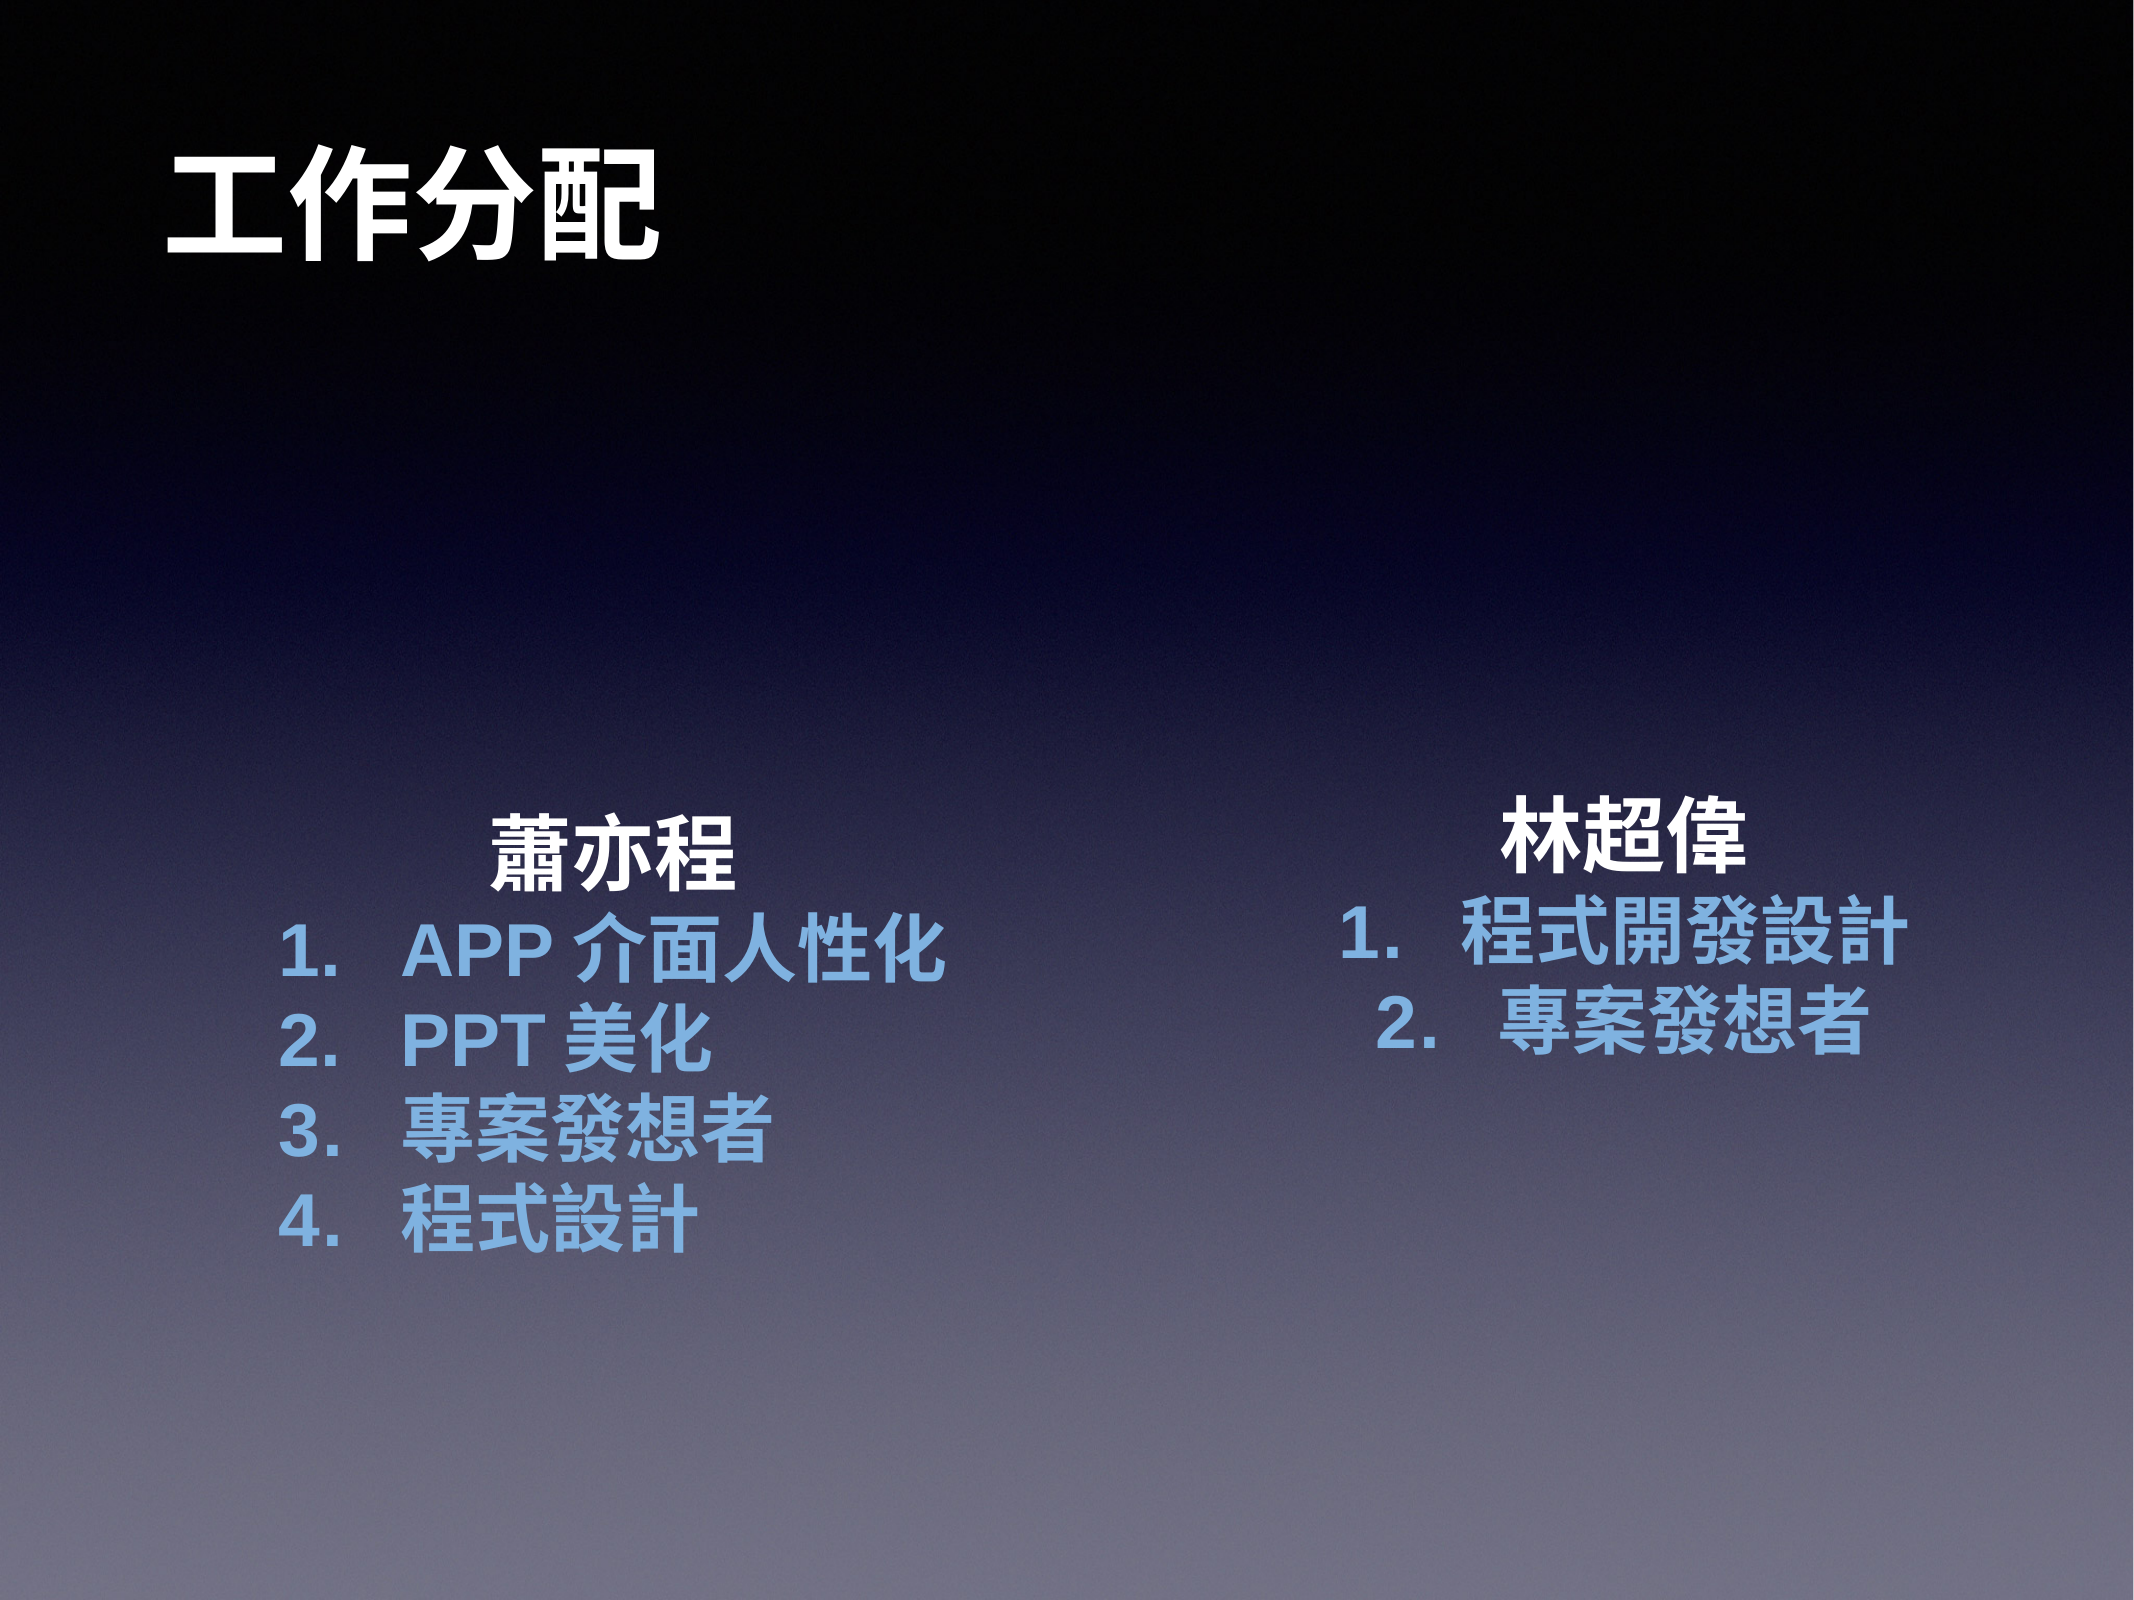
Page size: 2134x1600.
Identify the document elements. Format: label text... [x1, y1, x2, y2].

picture [0, 0, 2134, 1600]
text_box 蕭亦程 APP介面人性化 PPT美化 專案發想者 程式設計 [270, 792, 957, 1270]
text_box 工作分配 [154, 117, 671, 284]
text_box 林超偉 程式開發設計 專案發想者 [1329, 775, 1919, 1072]
